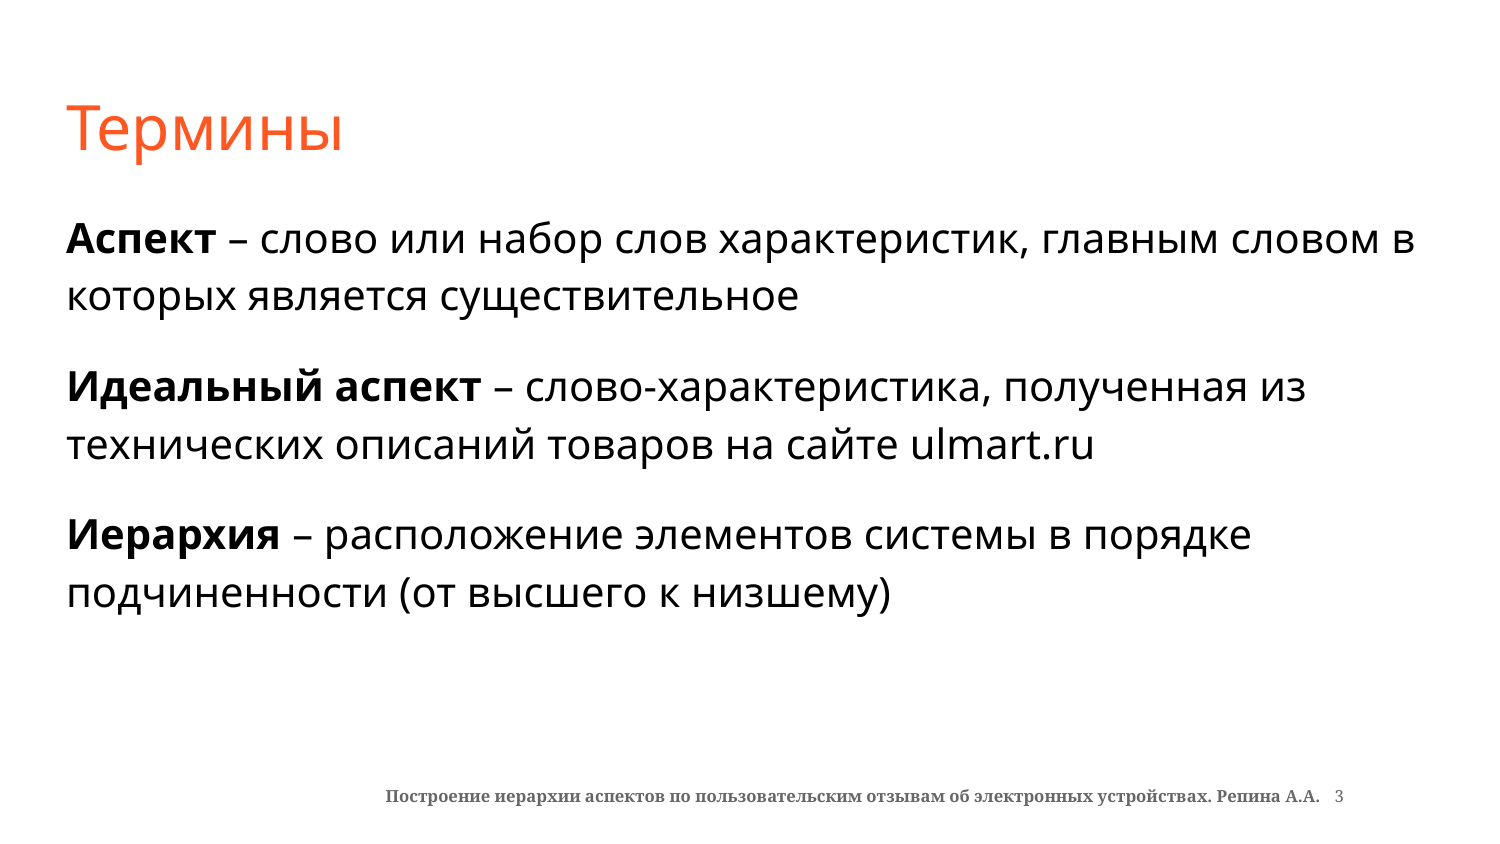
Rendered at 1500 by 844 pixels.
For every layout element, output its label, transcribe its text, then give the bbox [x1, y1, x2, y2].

list Аспект – слово или набор слов характеристик, главным словом в которых является существительное Идеальный аспект – слово-характеристика, полученная из технических описаний товаров на сайте ulmart.ru Иерархия – расположение элементов системы в порядке подчиненности (от высшего к низшему) [51, 189, 1449, 750]
slide_number Построение иерархии аспектов по пользовательским отзывам об электронных устройствах. Репина А.А. 3 [370, 764, 1480, 830]
title Термины [51, 72, 1449, 167]
